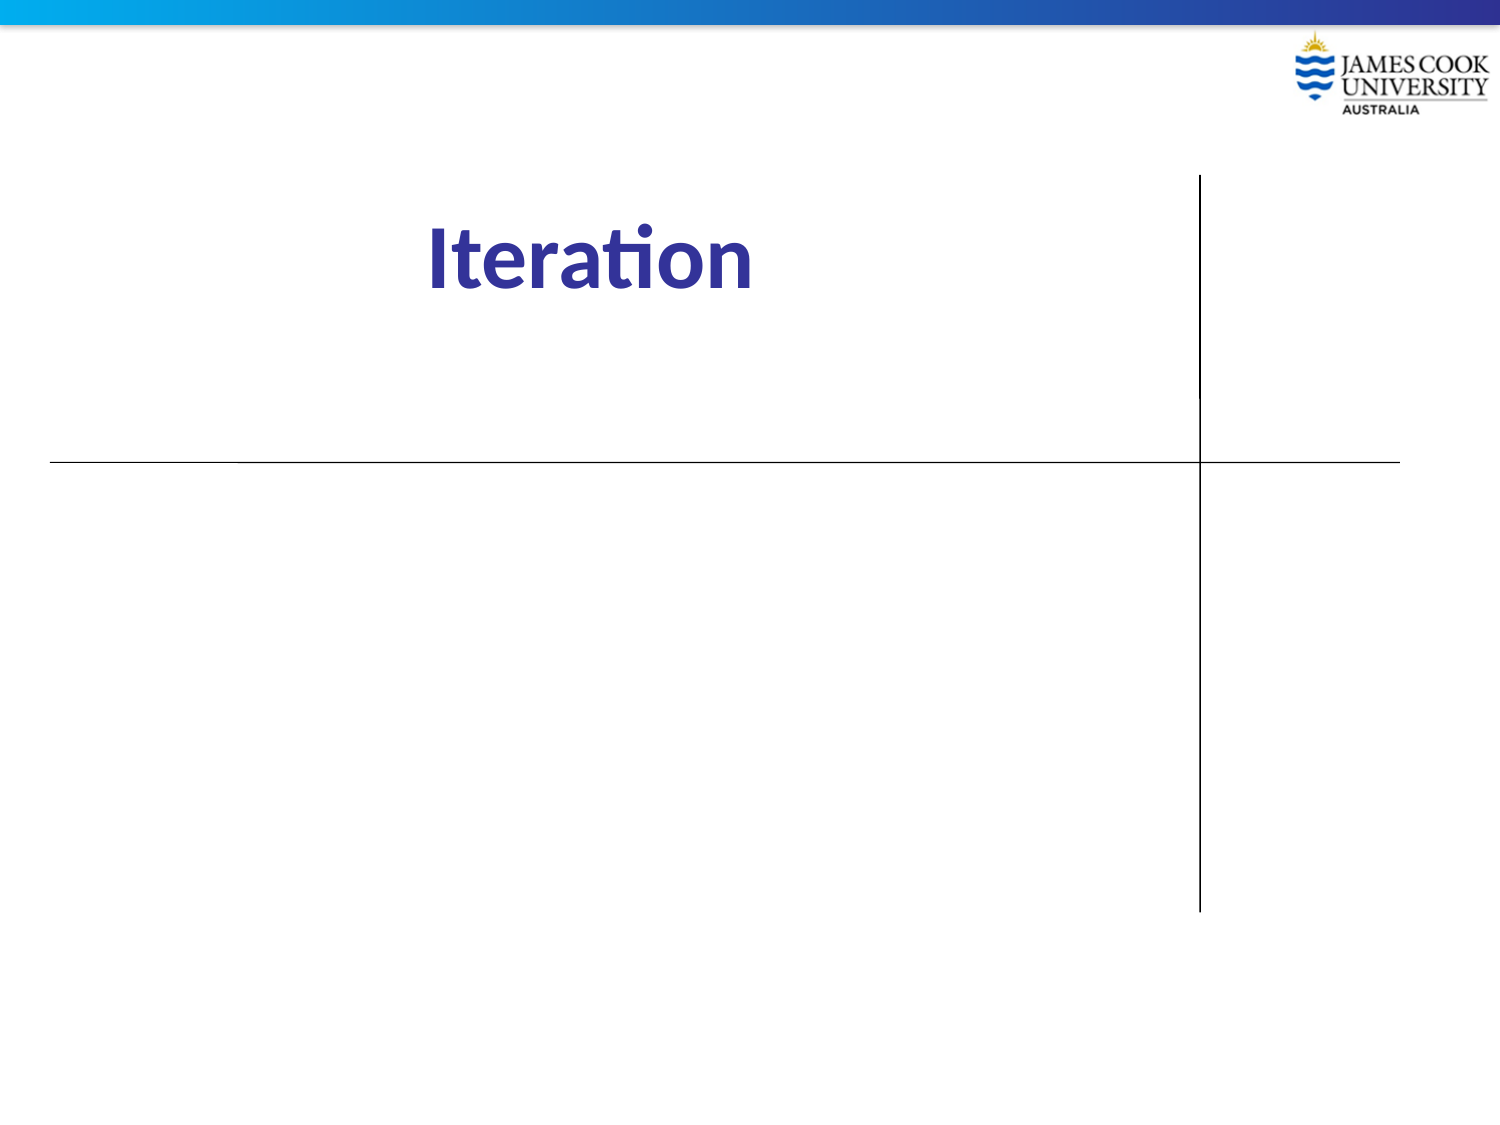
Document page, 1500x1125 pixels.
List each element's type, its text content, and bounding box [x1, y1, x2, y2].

picture [1287, 27, 1500, 123]
title Iteration [17, 76, 1165, 427]
